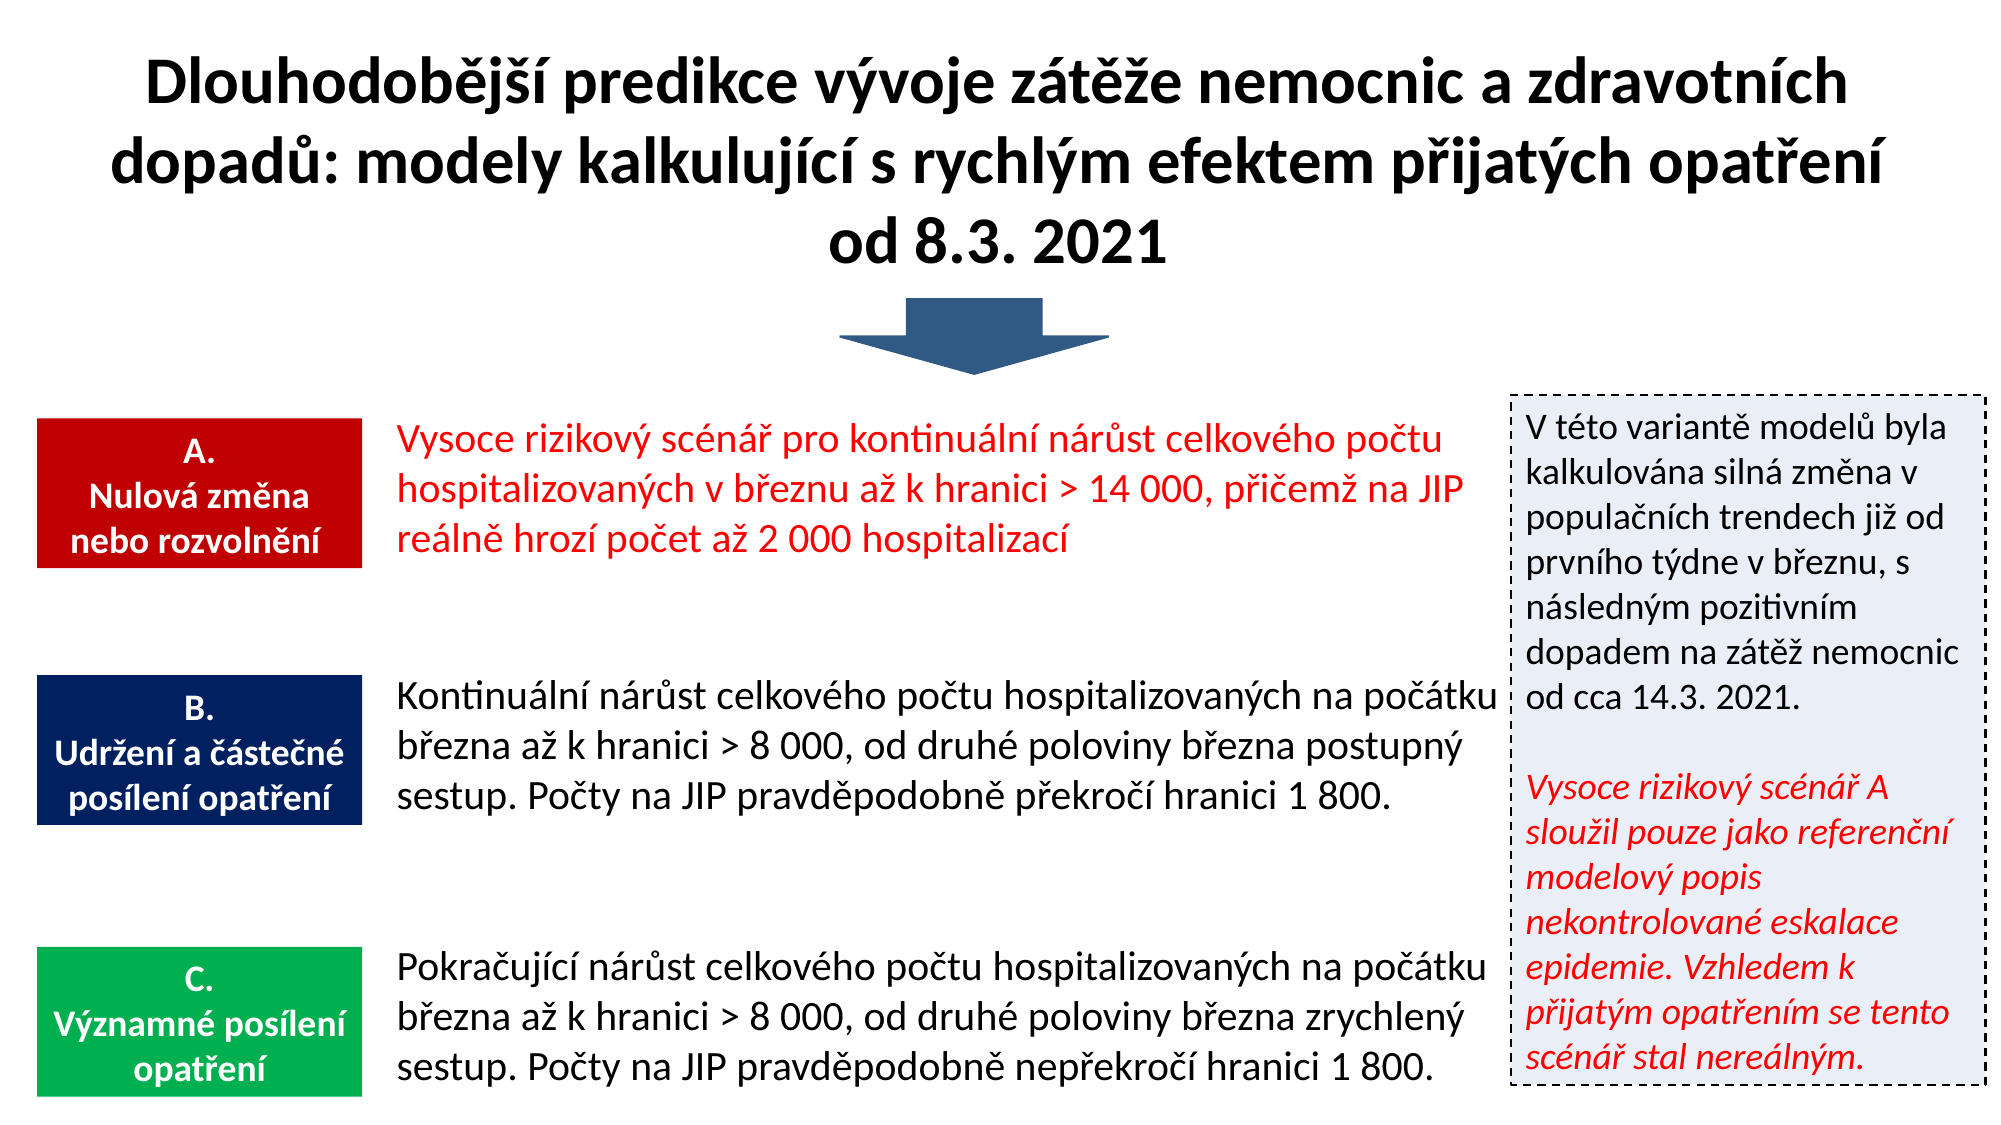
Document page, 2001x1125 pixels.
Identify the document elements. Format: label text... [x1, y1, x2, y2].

text_box [839, 299, 1109, 374]
text_box Dlouhodobější predikce vývoje zátěže nemocnic a zdravotních dopadů: modely kalkulující s rychlým efektem přijatých opatření od 8.3. 2021 [23, 29, 1973, 284]
text_box A. Nulová změna nebo rozvolnění [37, 418, 363, 569]
text_box C. Významné posílení opatření [37, 946, 363, 1097]
text_box Kontinuální nárůst celkového počtu hospitalizovaných na počátku března až k hranici > 8 000, od druhé poloviny března postupný sestup. Počty na JIP pravděpodobně překročí hranici 1 800. [381, 660, 1510, 825]
text_box V této variantě modelů byla kalkulována silná změna v populačních trendech již od prvního týdne v březnu, s následným pozitivním dopadem na zátěž nemocnic od cca 14.3. 2021. Vysoce rizikový scénář A sloužil pouze jako referenční modelový popis nekontrolované eskalace epidemie. Vzhledem k přijatým opatřením se tento scénář stal nereálným. [1510, 394, 1986, 1085]
text_box Pokračující nárůst celkového počtu hospitalizovaných na počátku března až k hranici > 8 000, od druhé poloviny března zrychlený sestup. Počty na JIP pravděpodobně nepřekročí hranici 1 800. [381, 931, 1527, 1097]
text_box B. Udržení a částečné posílení opatření [37, 675, 363, 825]
text_box Vysoce rizikový scénář pro kontinuální nárůst celkového počtu hospitalizovaných v březnu až k hranici > 14 000, přičemž na JIP reálně hrozí počet až 2 000 hospitalizací [381, 403, 1510, 569]
